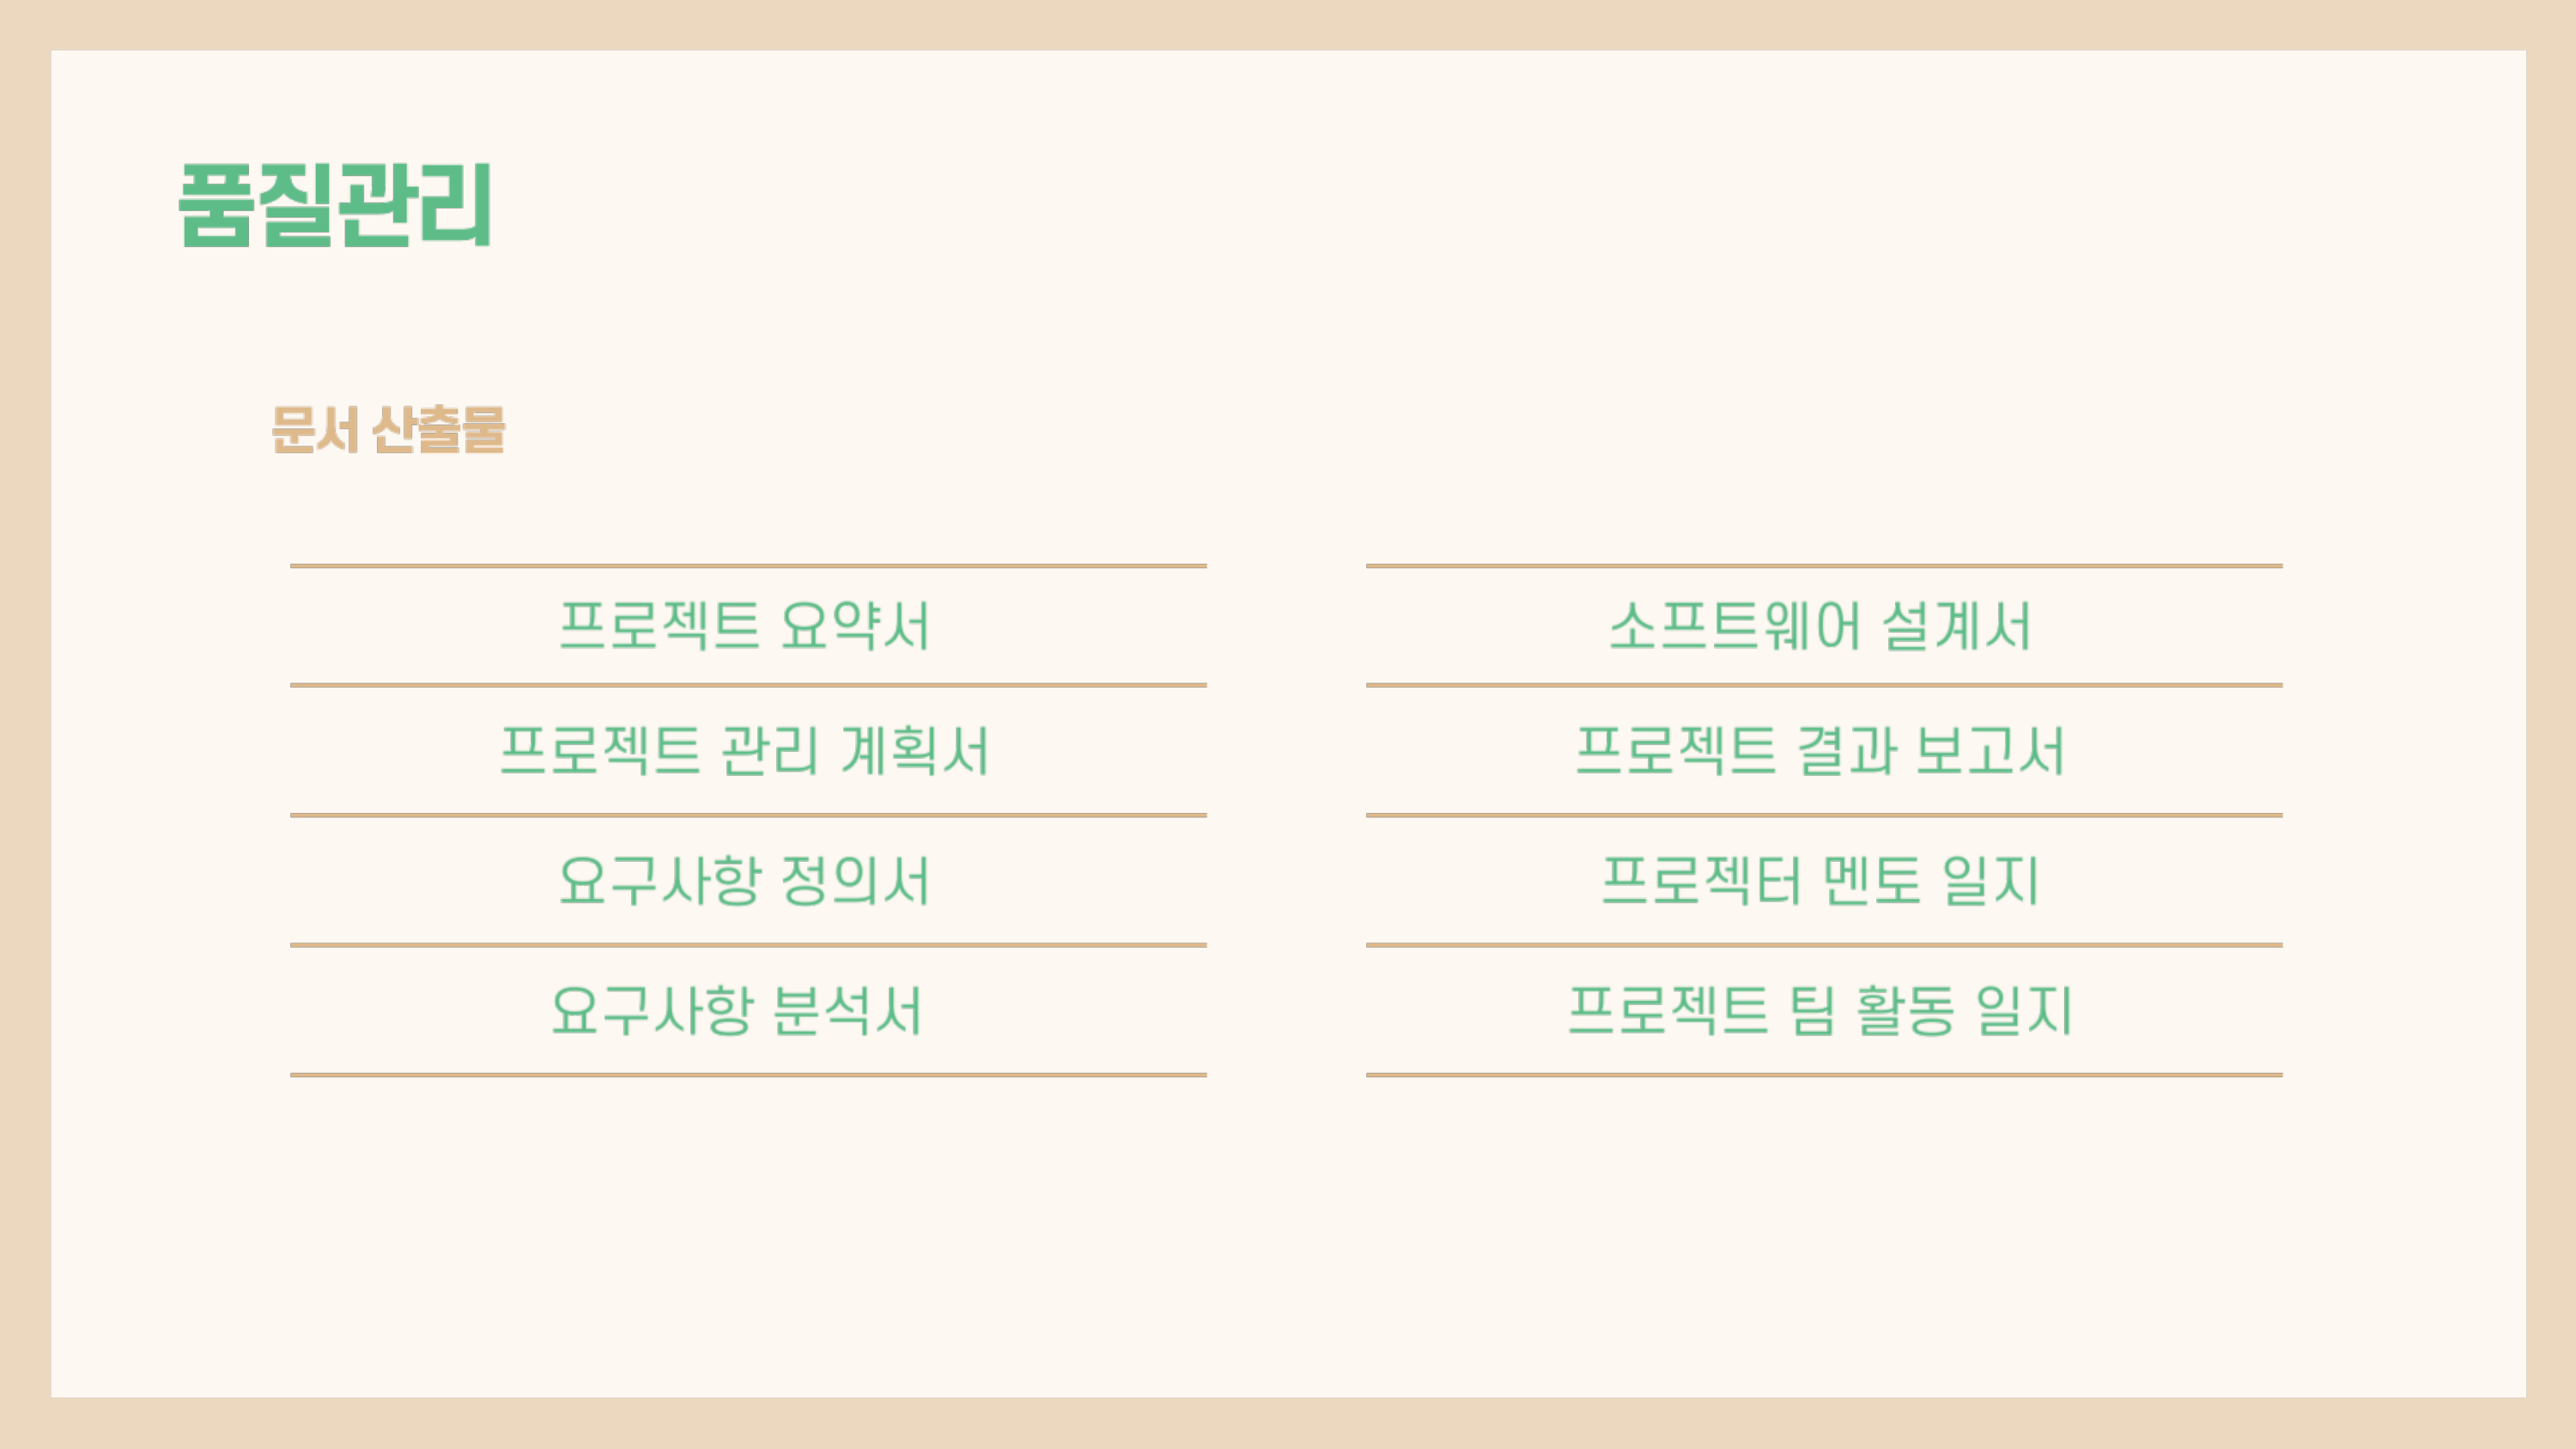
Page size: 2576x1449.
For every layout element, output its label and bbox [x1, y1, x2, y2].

text_box [0, 0, 2576, 311]
text_box [0, 1337, 2576, 1449]
picture [160, 127, 541, 307]
picture [0, 312, 2576, 1331]
